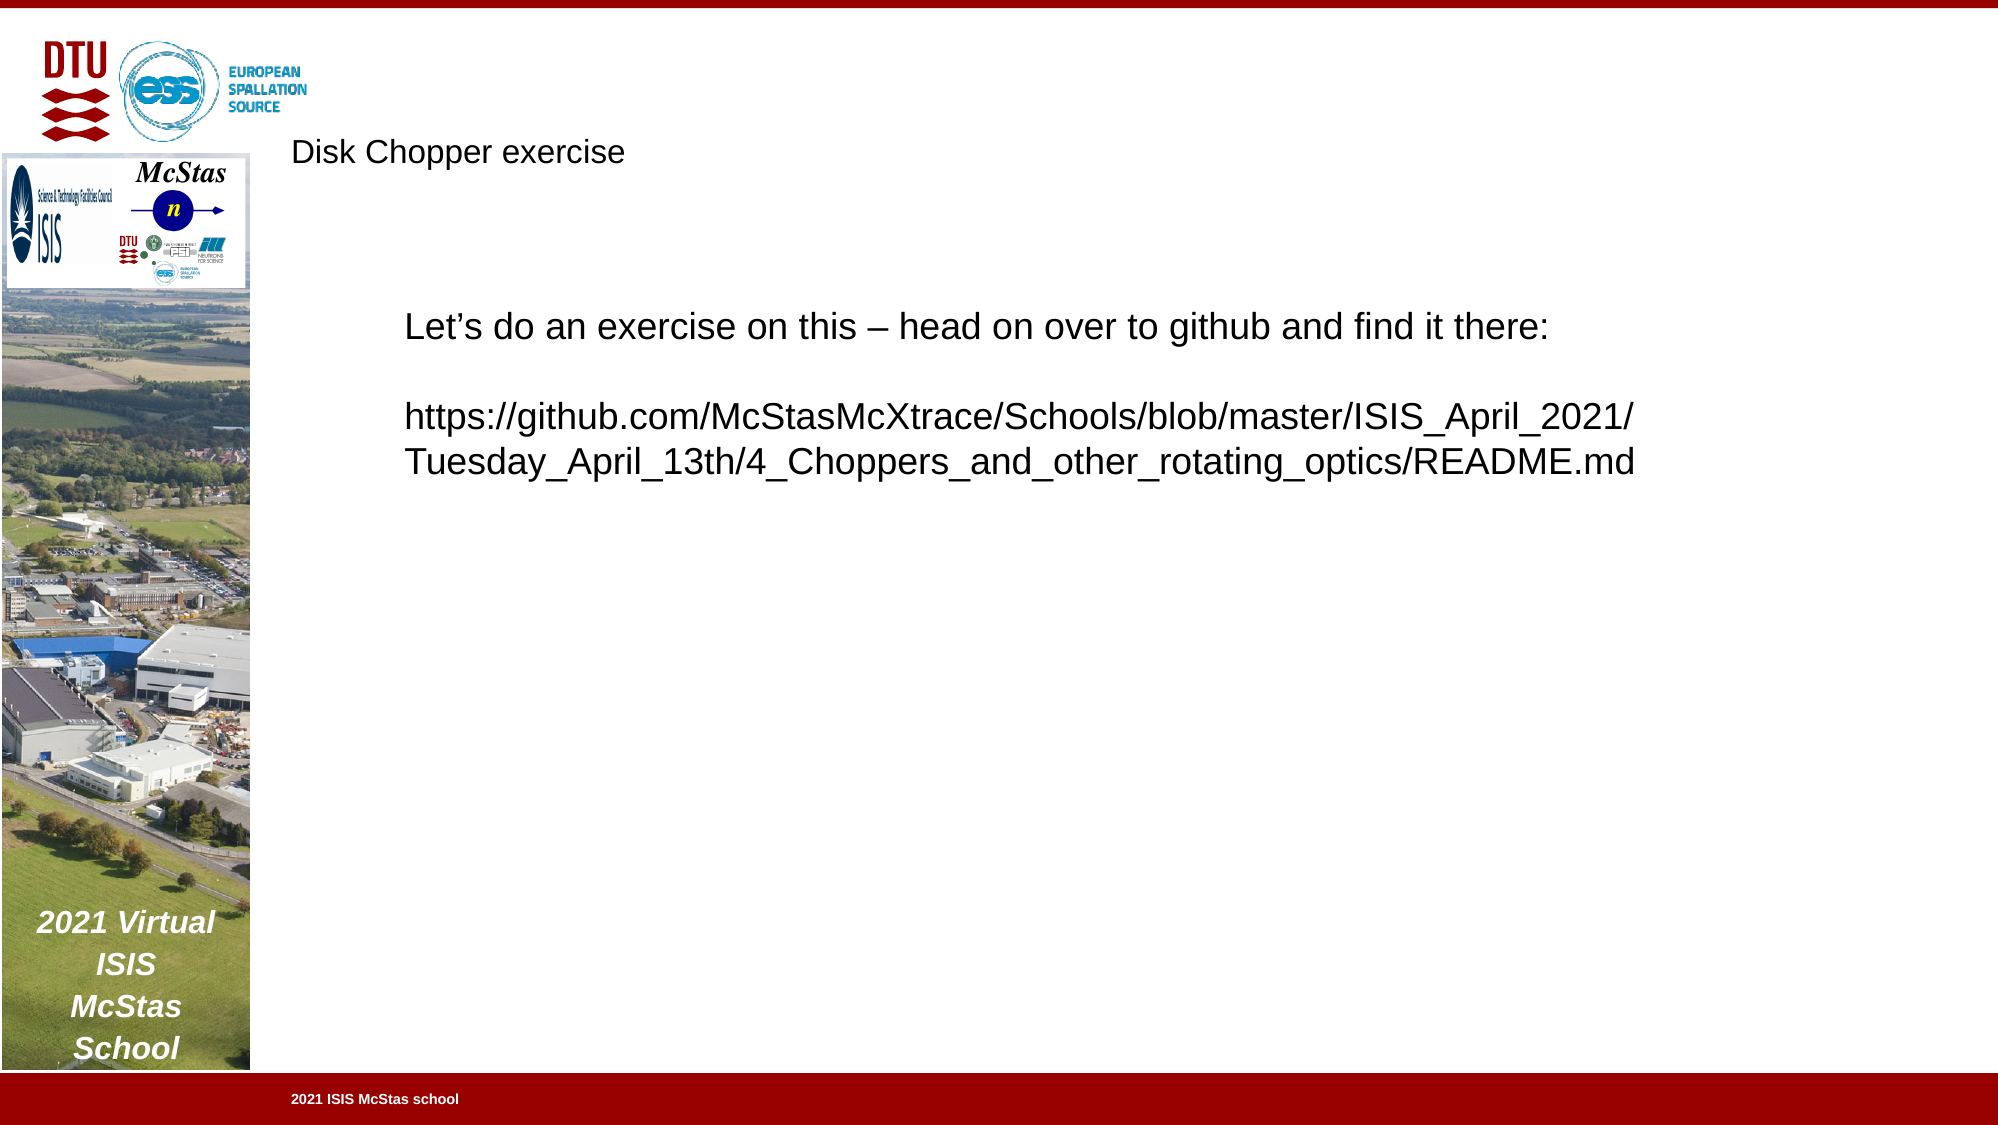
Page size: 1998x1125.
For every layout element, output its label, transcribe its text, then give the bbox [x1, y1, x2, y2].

picture [2, 153, 250, 1070]
picture [119, 41, 307, 142]
text_box Disk Chopper exercise [291, 129, 1819, 170]
text_box Let’s do an exercise on this – head on over to github and find it there: https://github.com/McStasMcXtrace/Schools/blob/master/ISIS_April_2021/Tuesday_April_13th/4_Choppers_and_other_rotating_optics/README.md [389, 295, 1831, 490]
